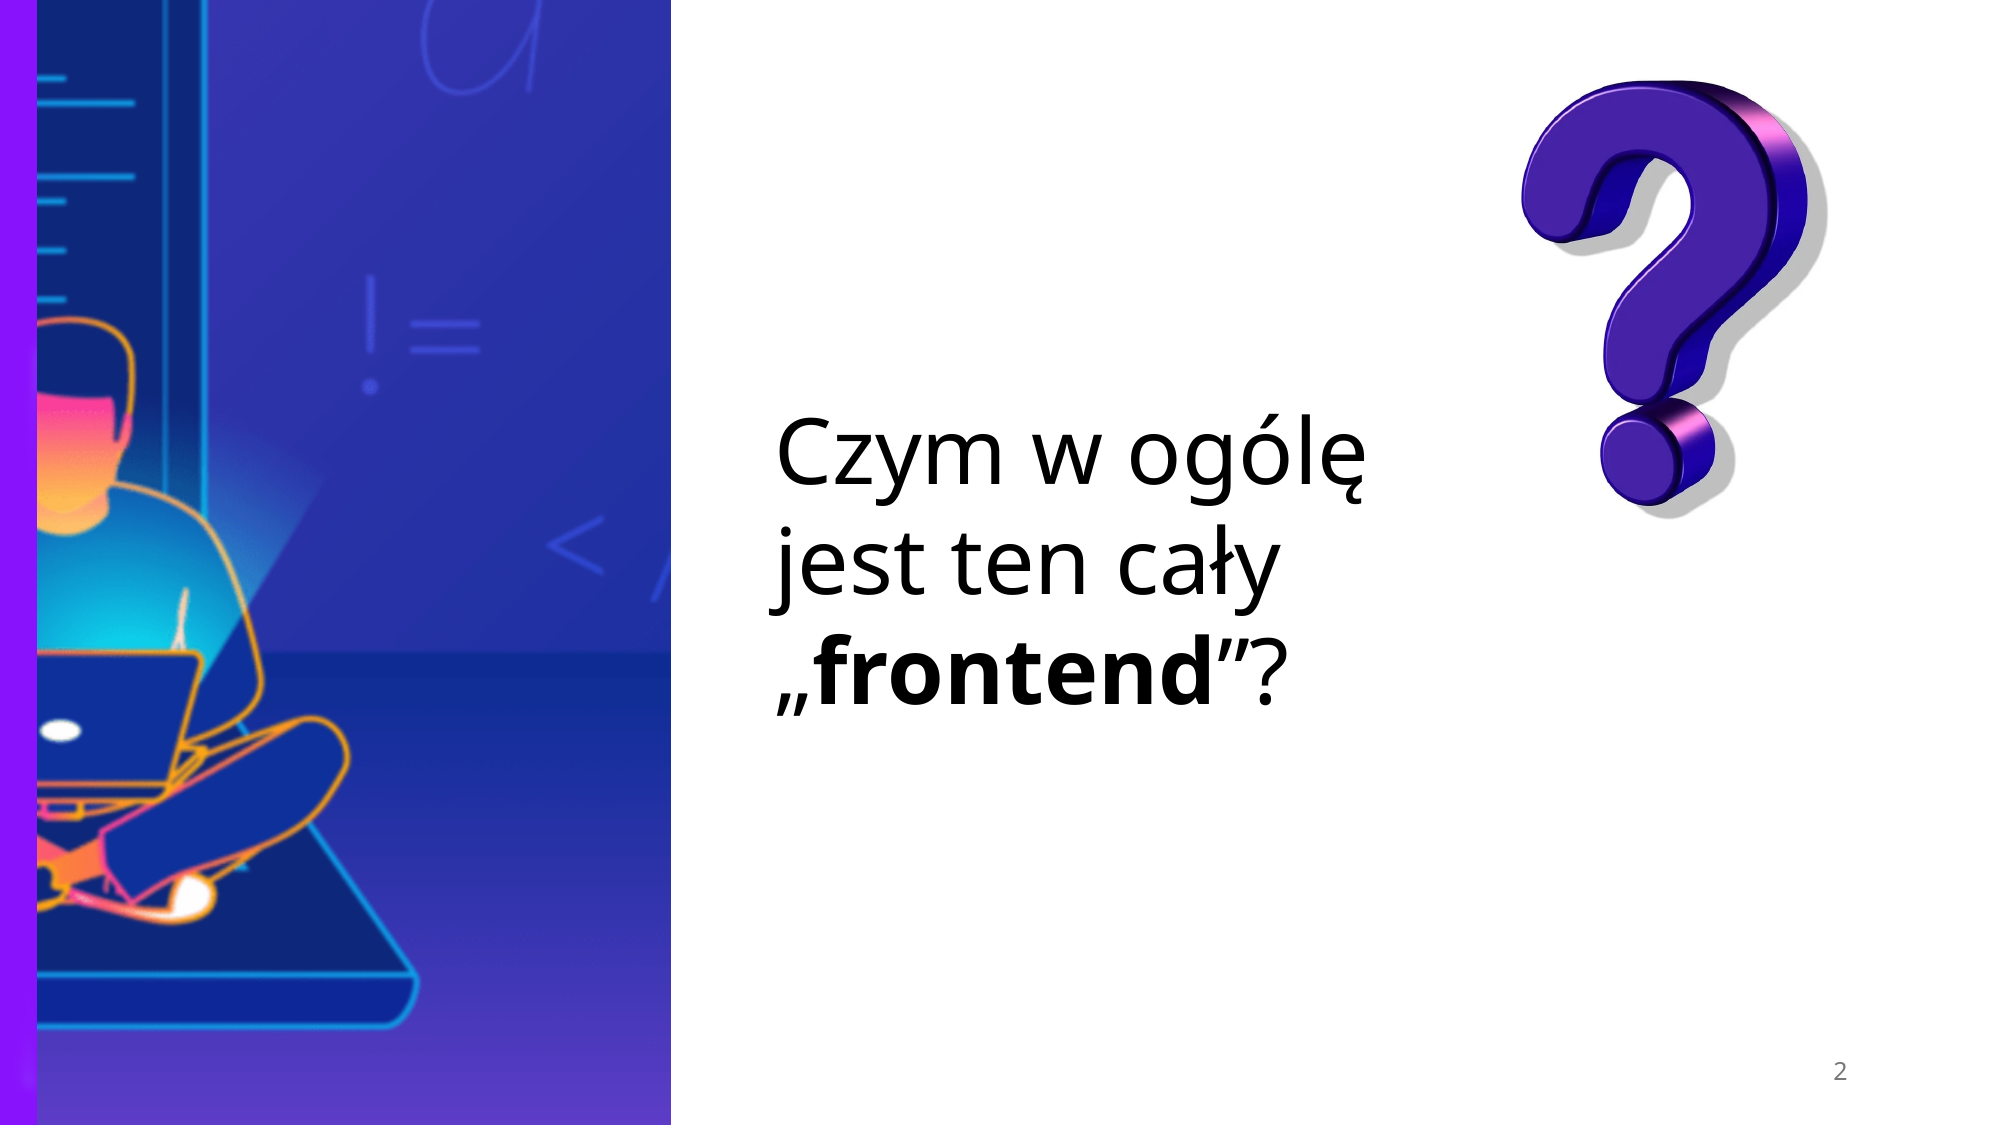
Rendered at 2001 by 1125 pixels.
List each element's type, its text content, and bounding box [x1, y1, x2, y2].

text_box Czym w ogólę jest ten cały „frontend”? [759, 385, 1392, 731]
picture [1391, 24, 1930, 563]
slide_number 2 [1412, 1042, 1863, 1103]
picture [0, 0, 671, 1125]
